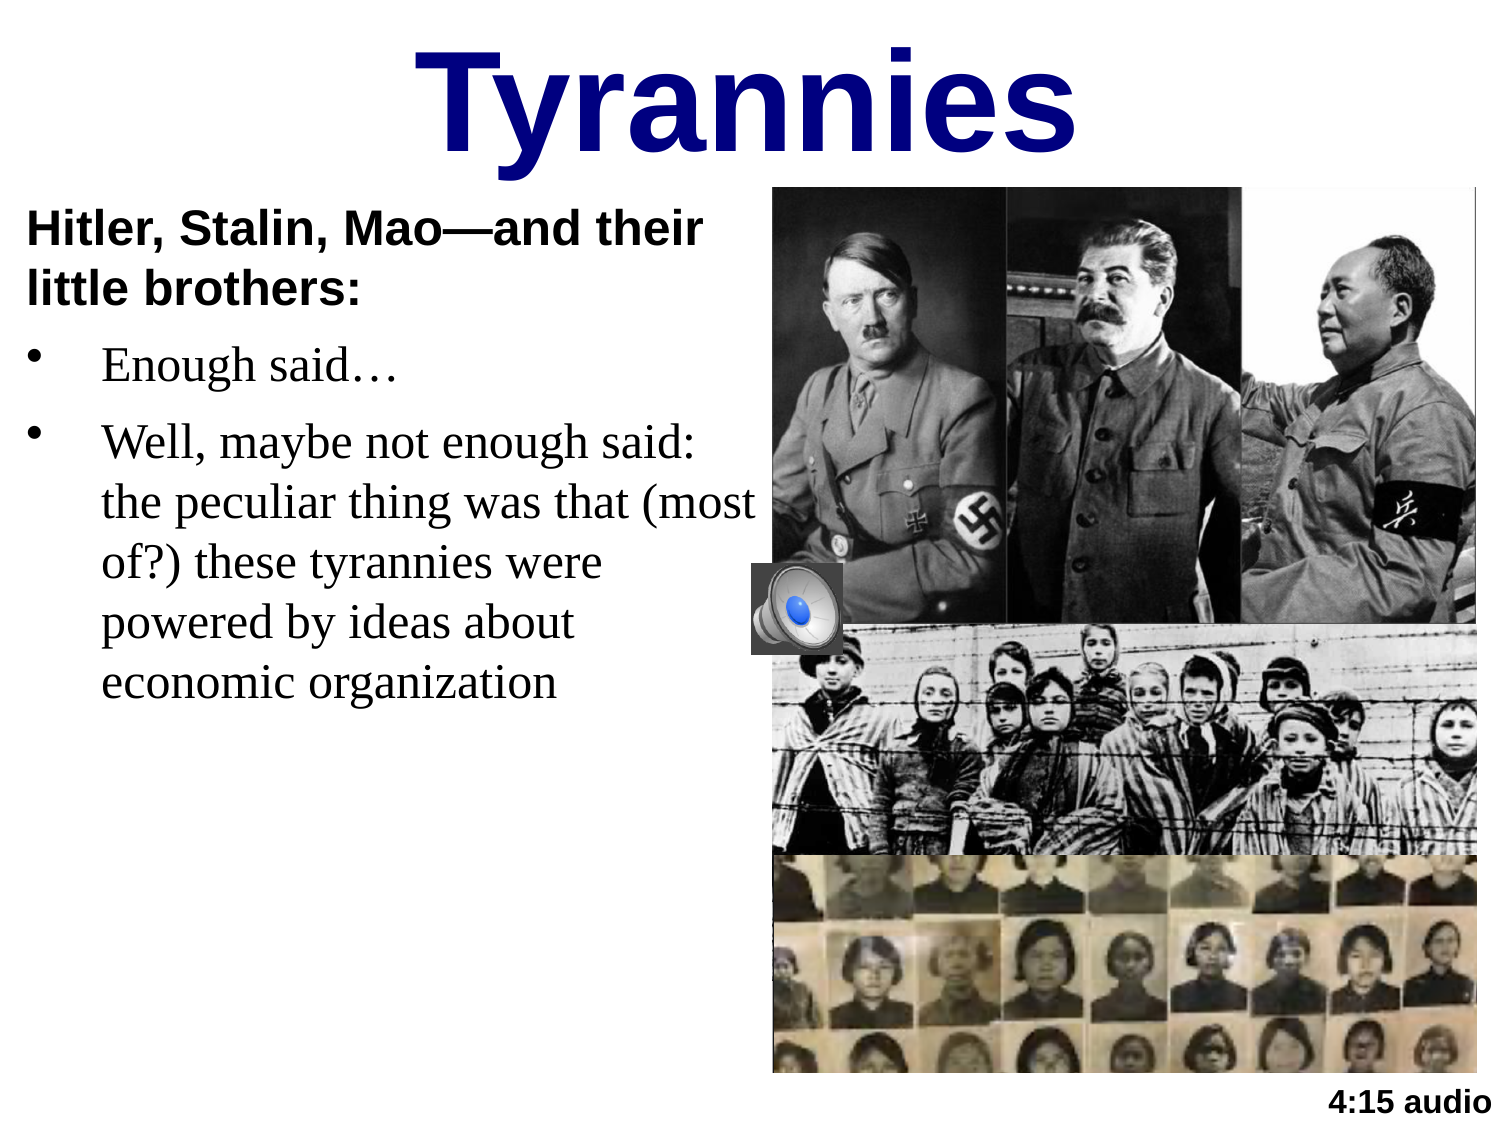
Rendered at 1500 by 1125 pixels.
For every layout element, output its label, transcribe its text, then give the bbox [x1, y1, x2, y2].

picture [749, 187, 1478, 1074]
text_box 4:15 audio [718, 1072, 1500, 1125]
title Tyrannies [17, 0, 1478, 188]
list Hitler, Stalin, Mao—and their little brothers: Enough said… Well, maybe not enough said: the peculiar thing was that (most of?) these tyrannies were powered by ideas about economic organization [17, 186, 774, 1074]
